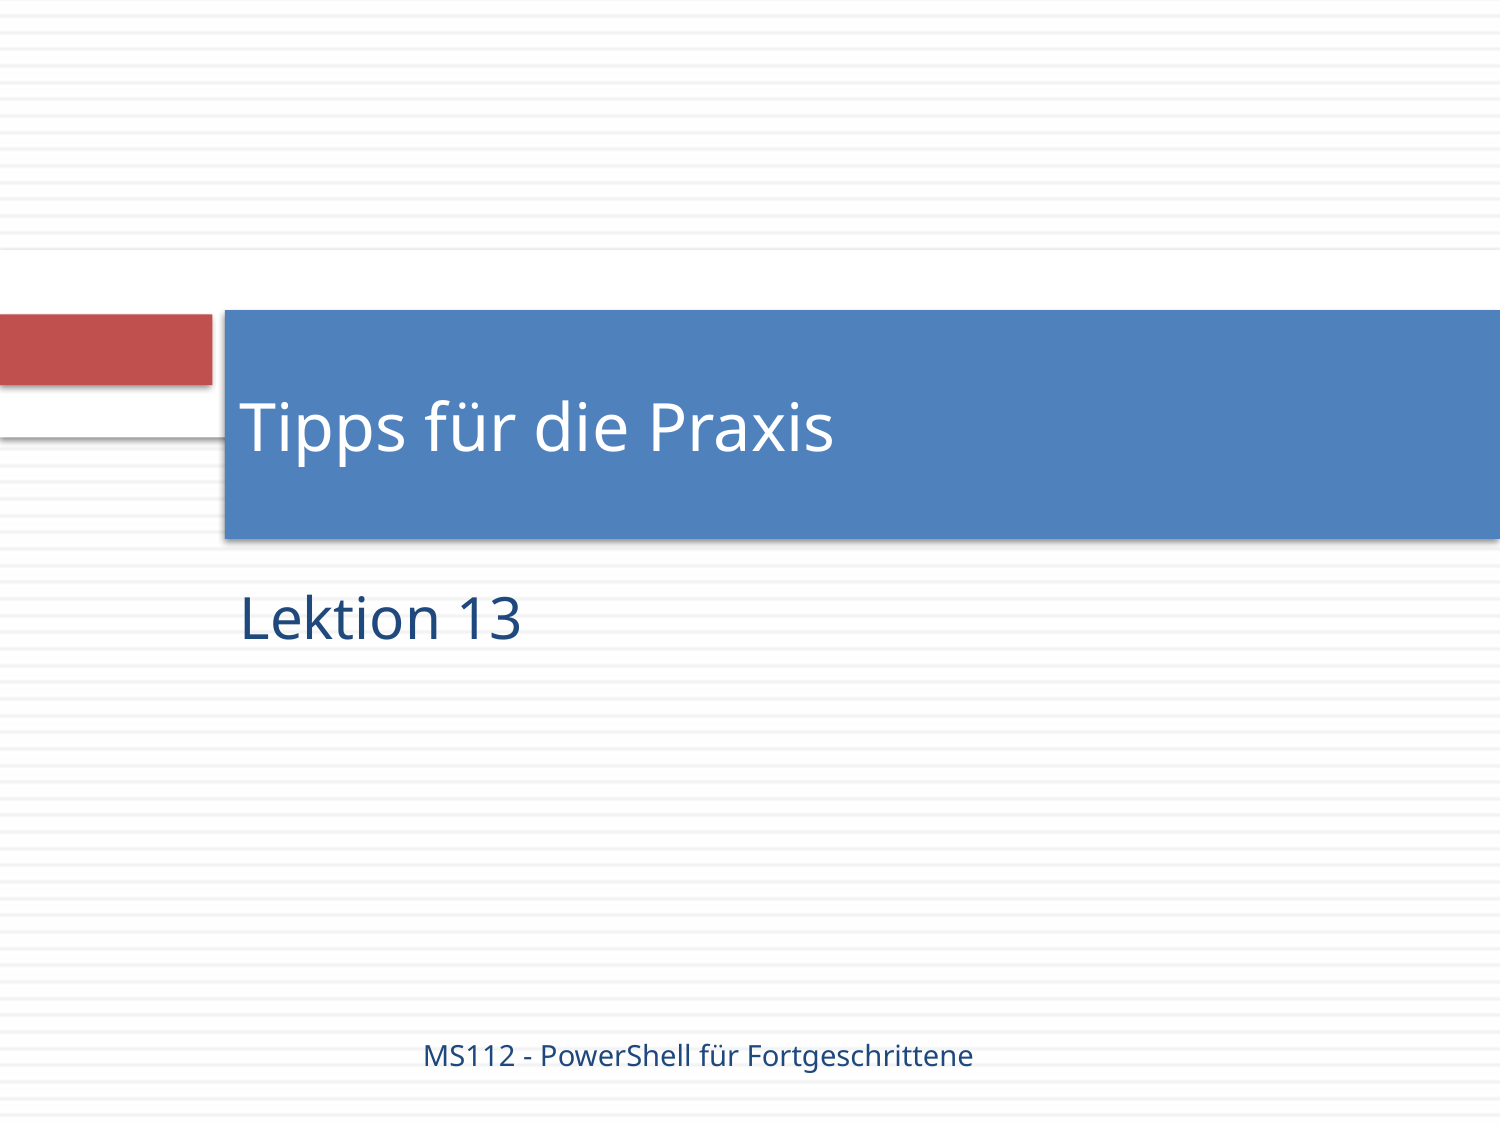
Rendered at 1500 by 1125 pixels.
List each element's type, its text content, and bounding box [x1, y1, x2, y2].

footer MS112 - PowerShell für Fortgeschrittene [99, 1024, 990, 1085]
list Lektion 13 [225, 574, 1394, 725]
title Tipps für die Praxis [225, 310, 1475, 539]
